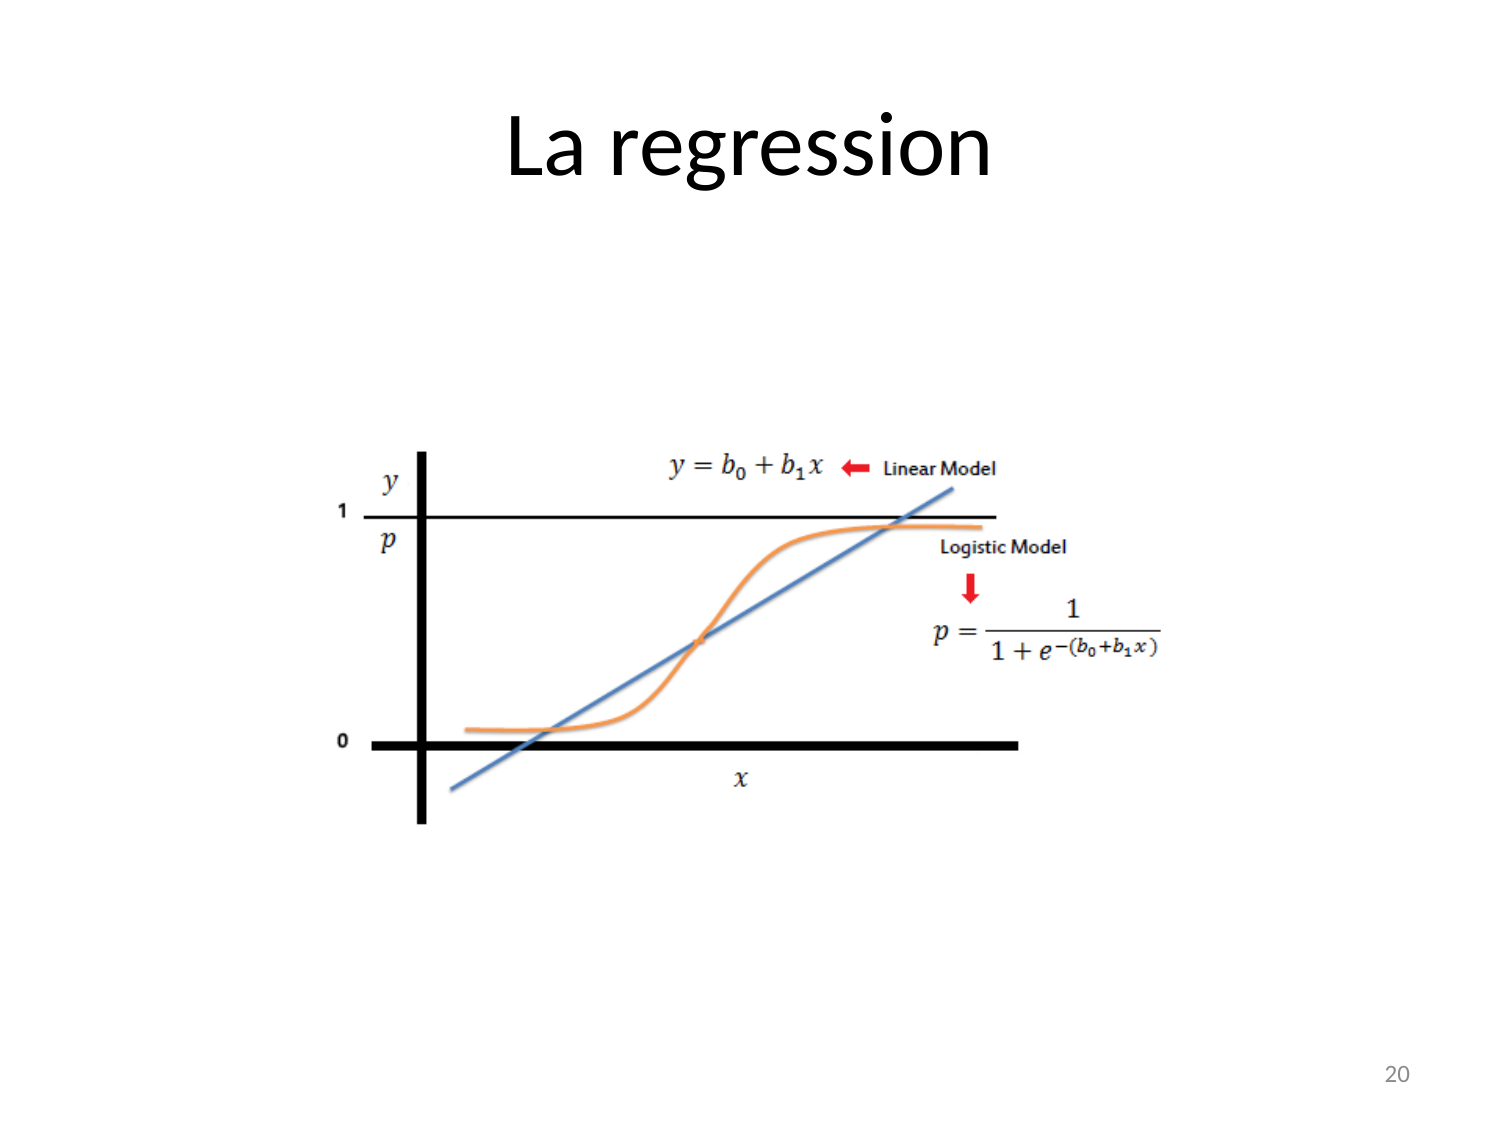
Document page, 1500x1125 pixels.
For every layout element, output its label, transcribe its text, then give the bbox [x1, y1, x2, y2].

slide_number 20 [1074, 1042, 1425, 1103]
title La regression [75, 45, 1425, 233]
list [303, 394, 1197, 873]
